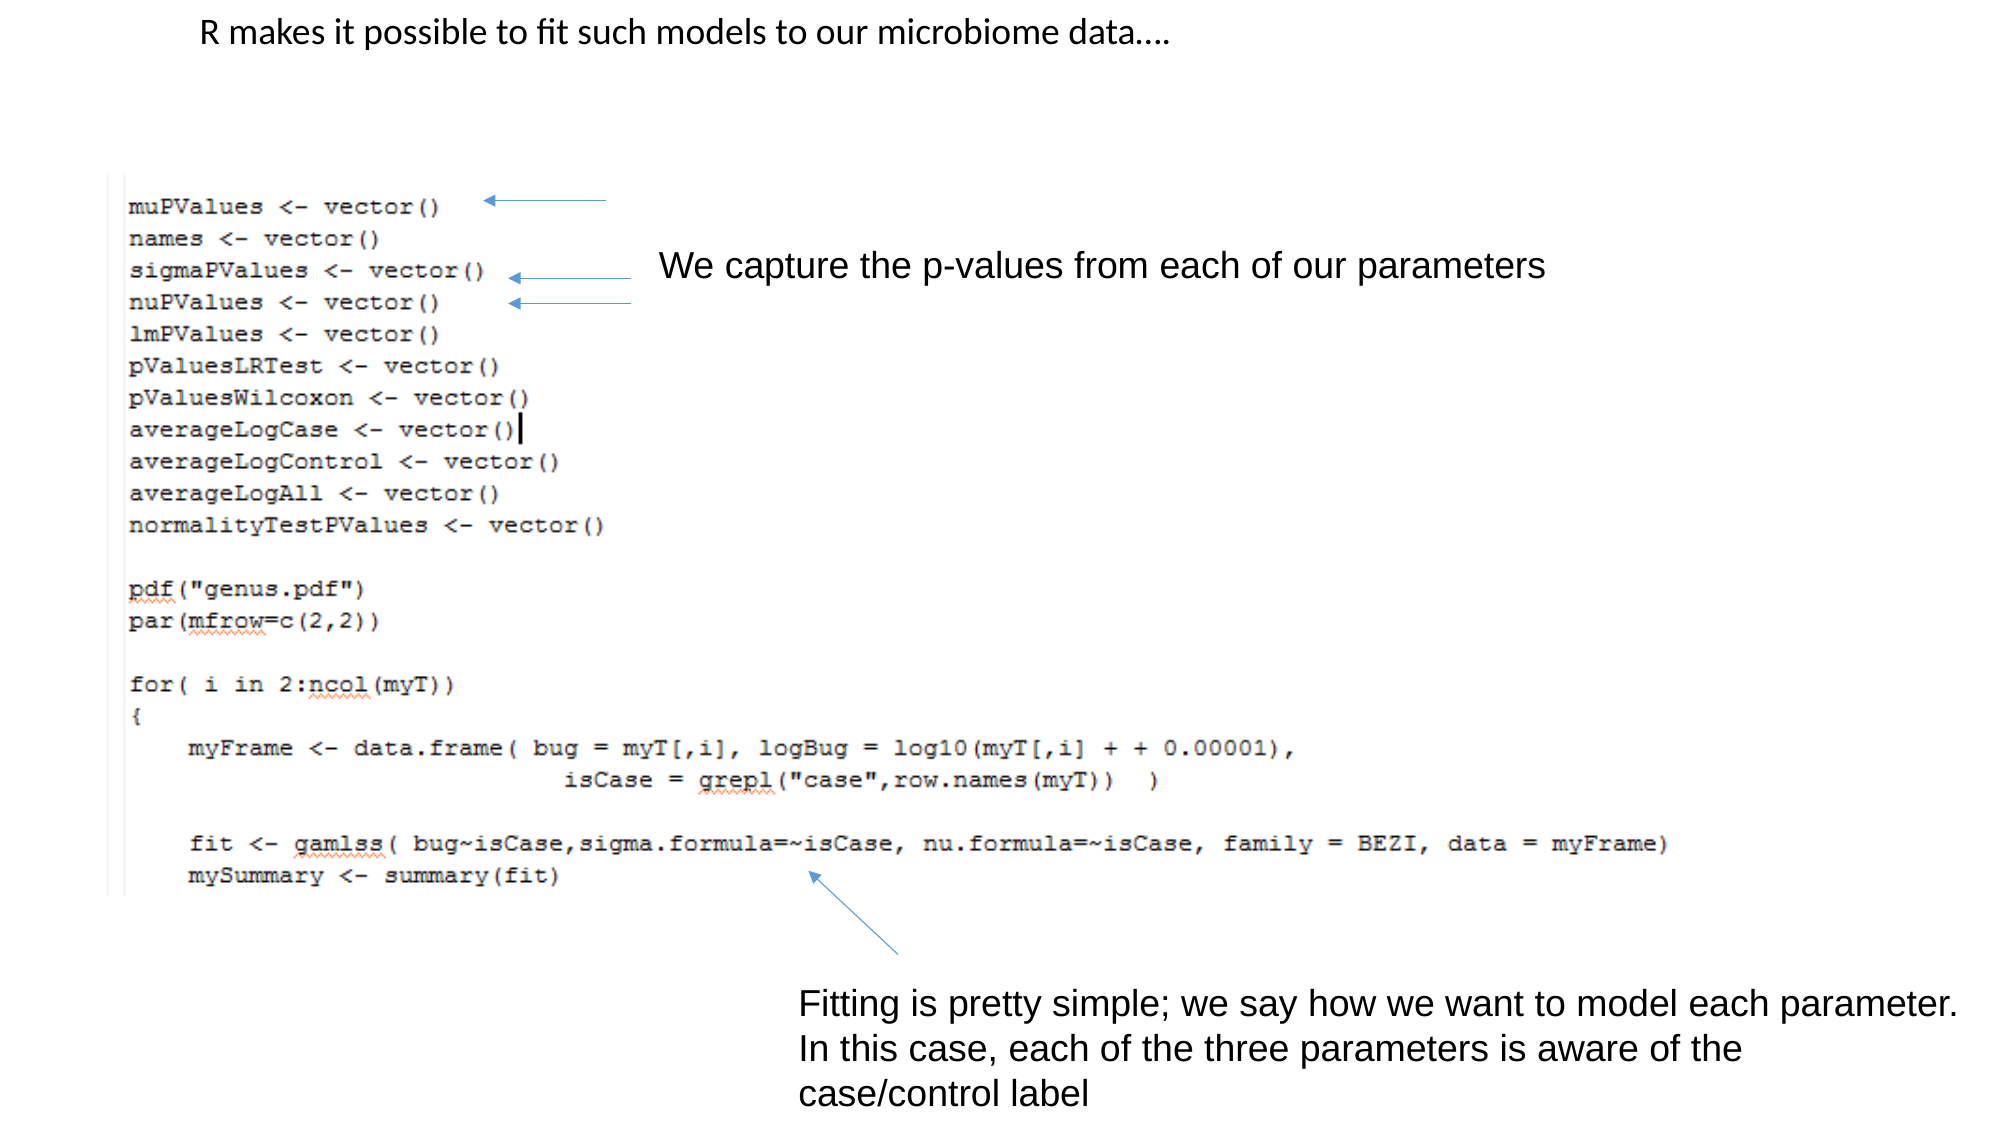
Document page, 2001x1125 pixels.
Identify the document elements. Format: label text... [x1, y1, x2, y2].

text_box R makes it possible to fit such models to our microbiome data…. [184, 0, 1188, 60]
text_box Fitting is pretty simple; we say how we want to model each parameter. In this case, each of the three parameters is aware of the case/control label [783, 972, 1975, 1122]
picture [107, 173, 1729, 897]
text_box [808, 870, 899, 955]
